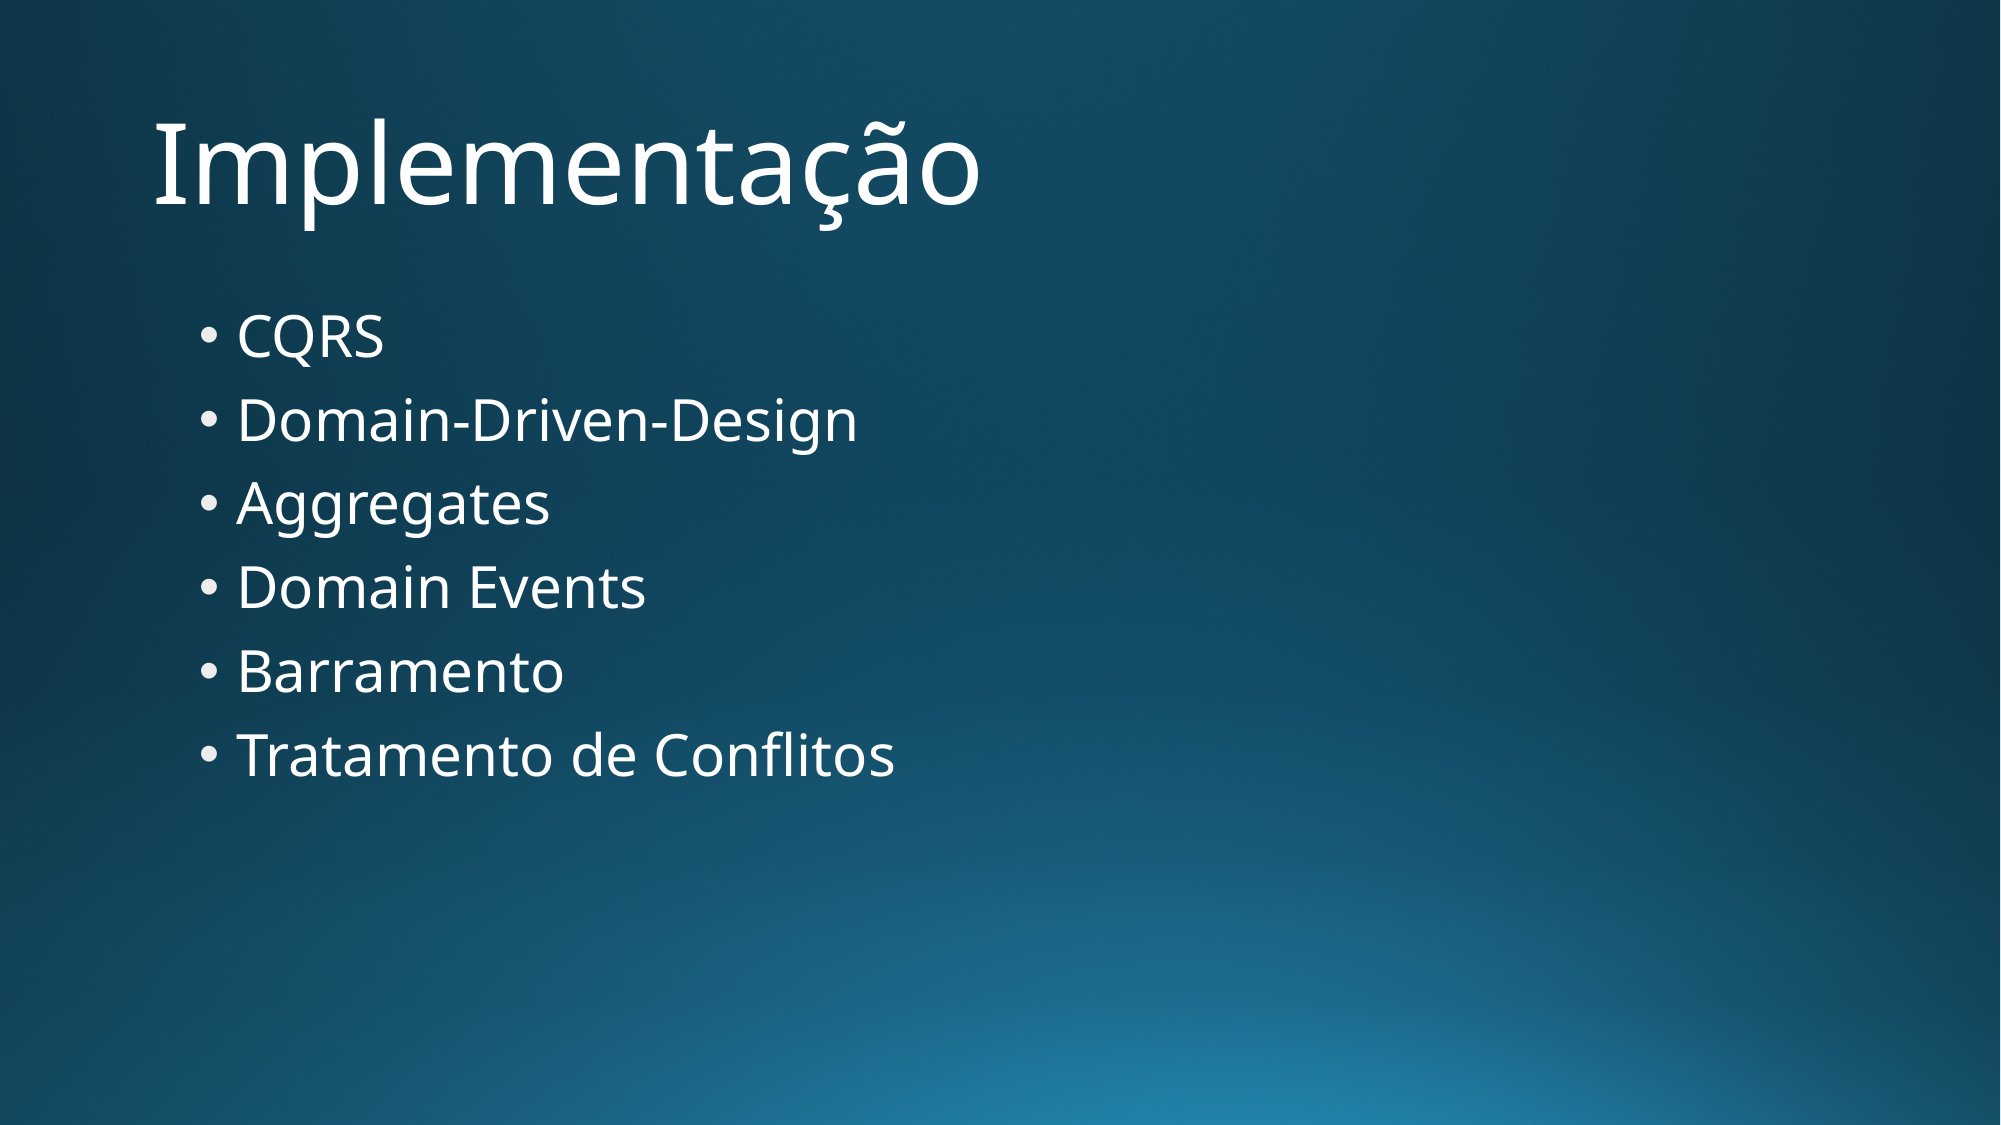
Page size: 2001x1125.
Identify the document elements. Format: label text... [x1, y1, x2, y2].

list CQRS Domain-Driven-Design Aggregates Domain Events Barramento Tratamento de Conflitos [183, 299, 1863, 1014]
title Implementação [137, 59, 1863, 278]
picture [0, 0, 2001, 1125]
